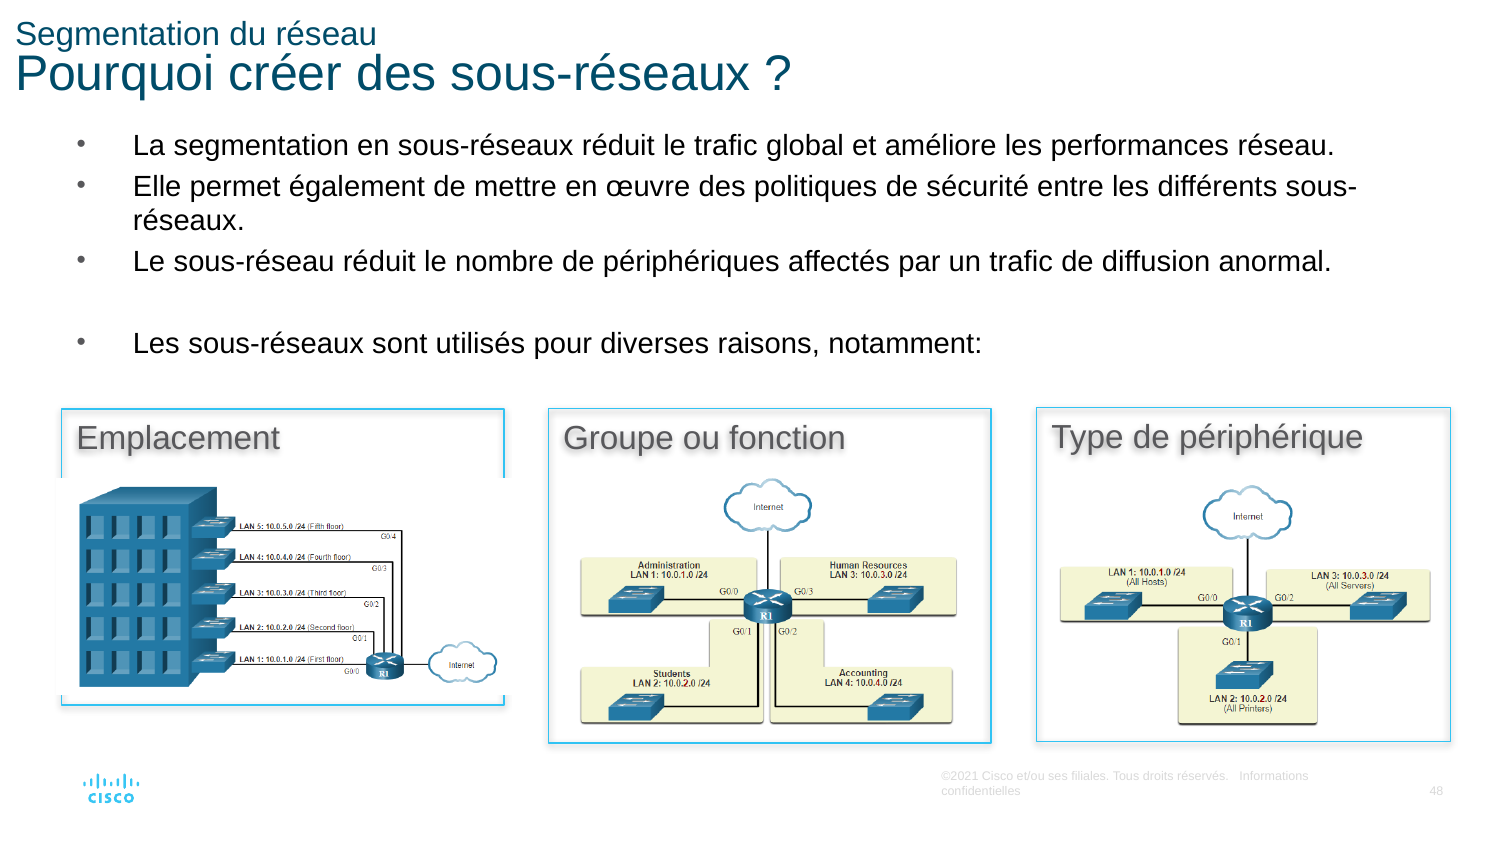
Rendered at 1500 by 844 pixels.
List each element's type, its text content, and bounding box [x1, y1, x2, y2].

title Segmentation du réseau Pourquoi créer des sous-réseaux ? [0, 0, 1369, 121]
picture [1046, 475, 1437, 734]
list La segmentation en sous-réseaux réduit le trafic global et améliore les performances réseau. Elle permet également de mettre en œuvre des politiques de sécurité entre les différents sous-réseaux. Le sous-réseau réduit le nombre de périphériques affectés par un trafic de diffusion anormal. Les sous-réseaux sont utilisés pour diverses raisons, notamment: [61, 118, 1420, 373]
picture [573, 471, 964, 731]
text_box Type de périphérique [1036, 407, 1451, 742]
picture [55, 477, 514, 695]
text_box Groupe ou fonction [548, 408, 992, 744]
text_box Emplacement [61, 408, 505, 476]
